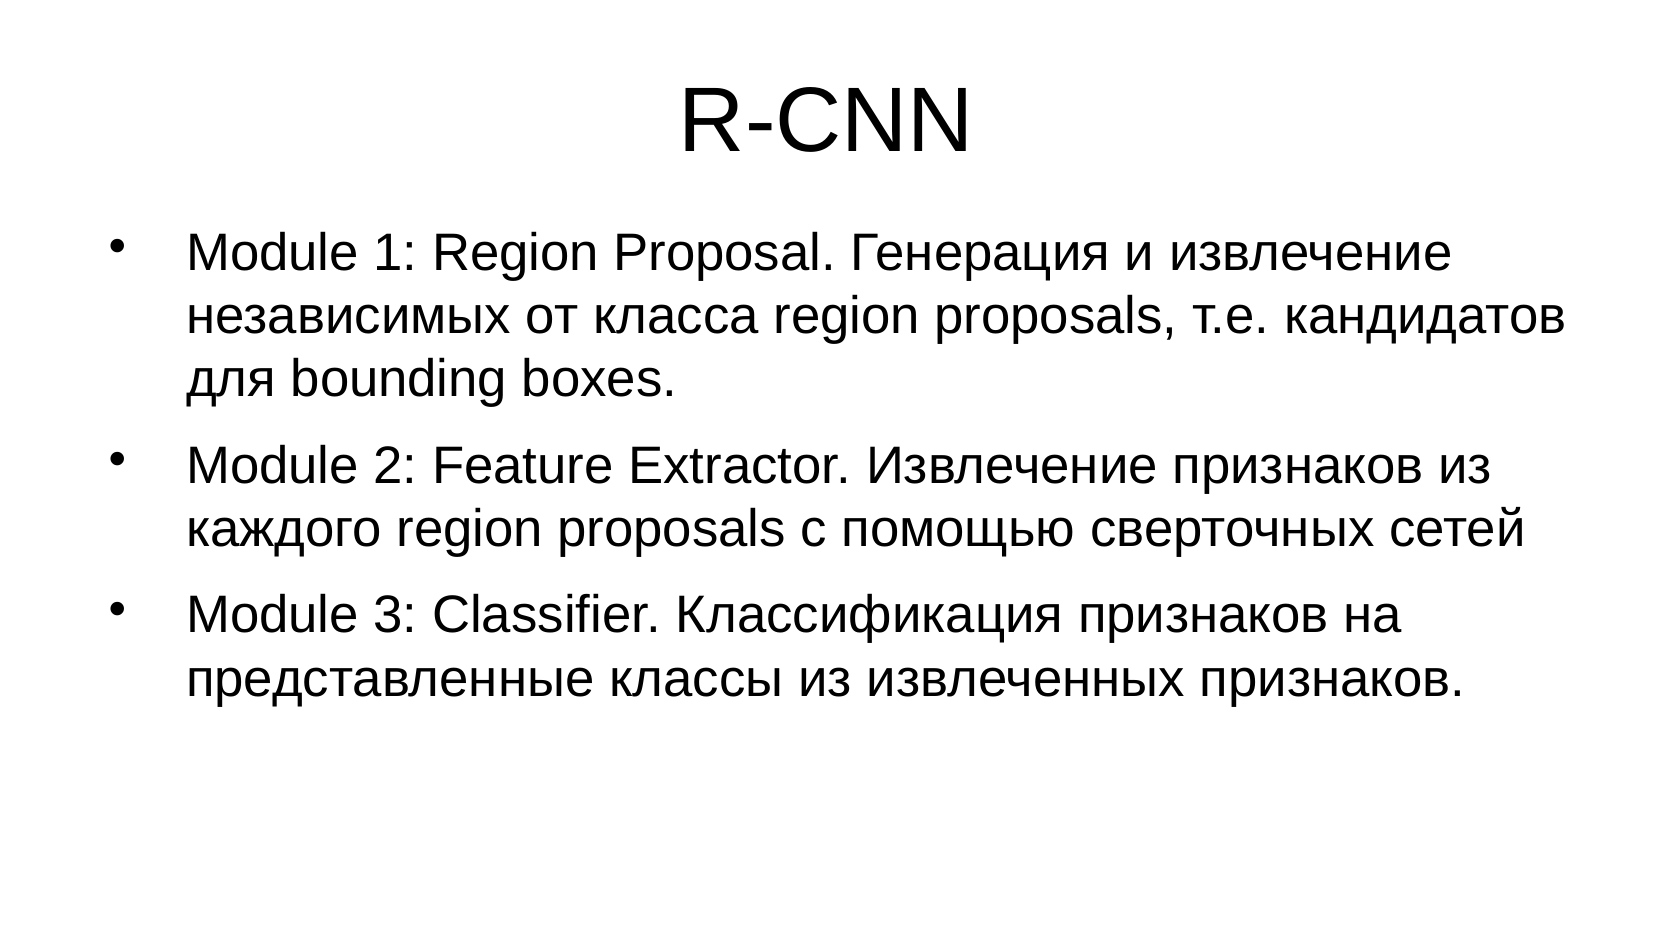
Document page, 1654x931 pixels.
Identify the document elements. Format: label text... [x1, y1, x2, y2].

text_box Module 1: Region Proposal. Генерация и извлечение независимых от класса region proposals, т.е. кандидатов для bounding boxes. Module 2: Feature Extractor. Извлечение признаков из каждого region proposals с помощью сверточных сетей Module 3: Classifier. Классификация признаков на представленные классы из извлеченных признаков. [82, 217, 1571, 757]
text_box R-CNN [82, 37, 1571, 193]
